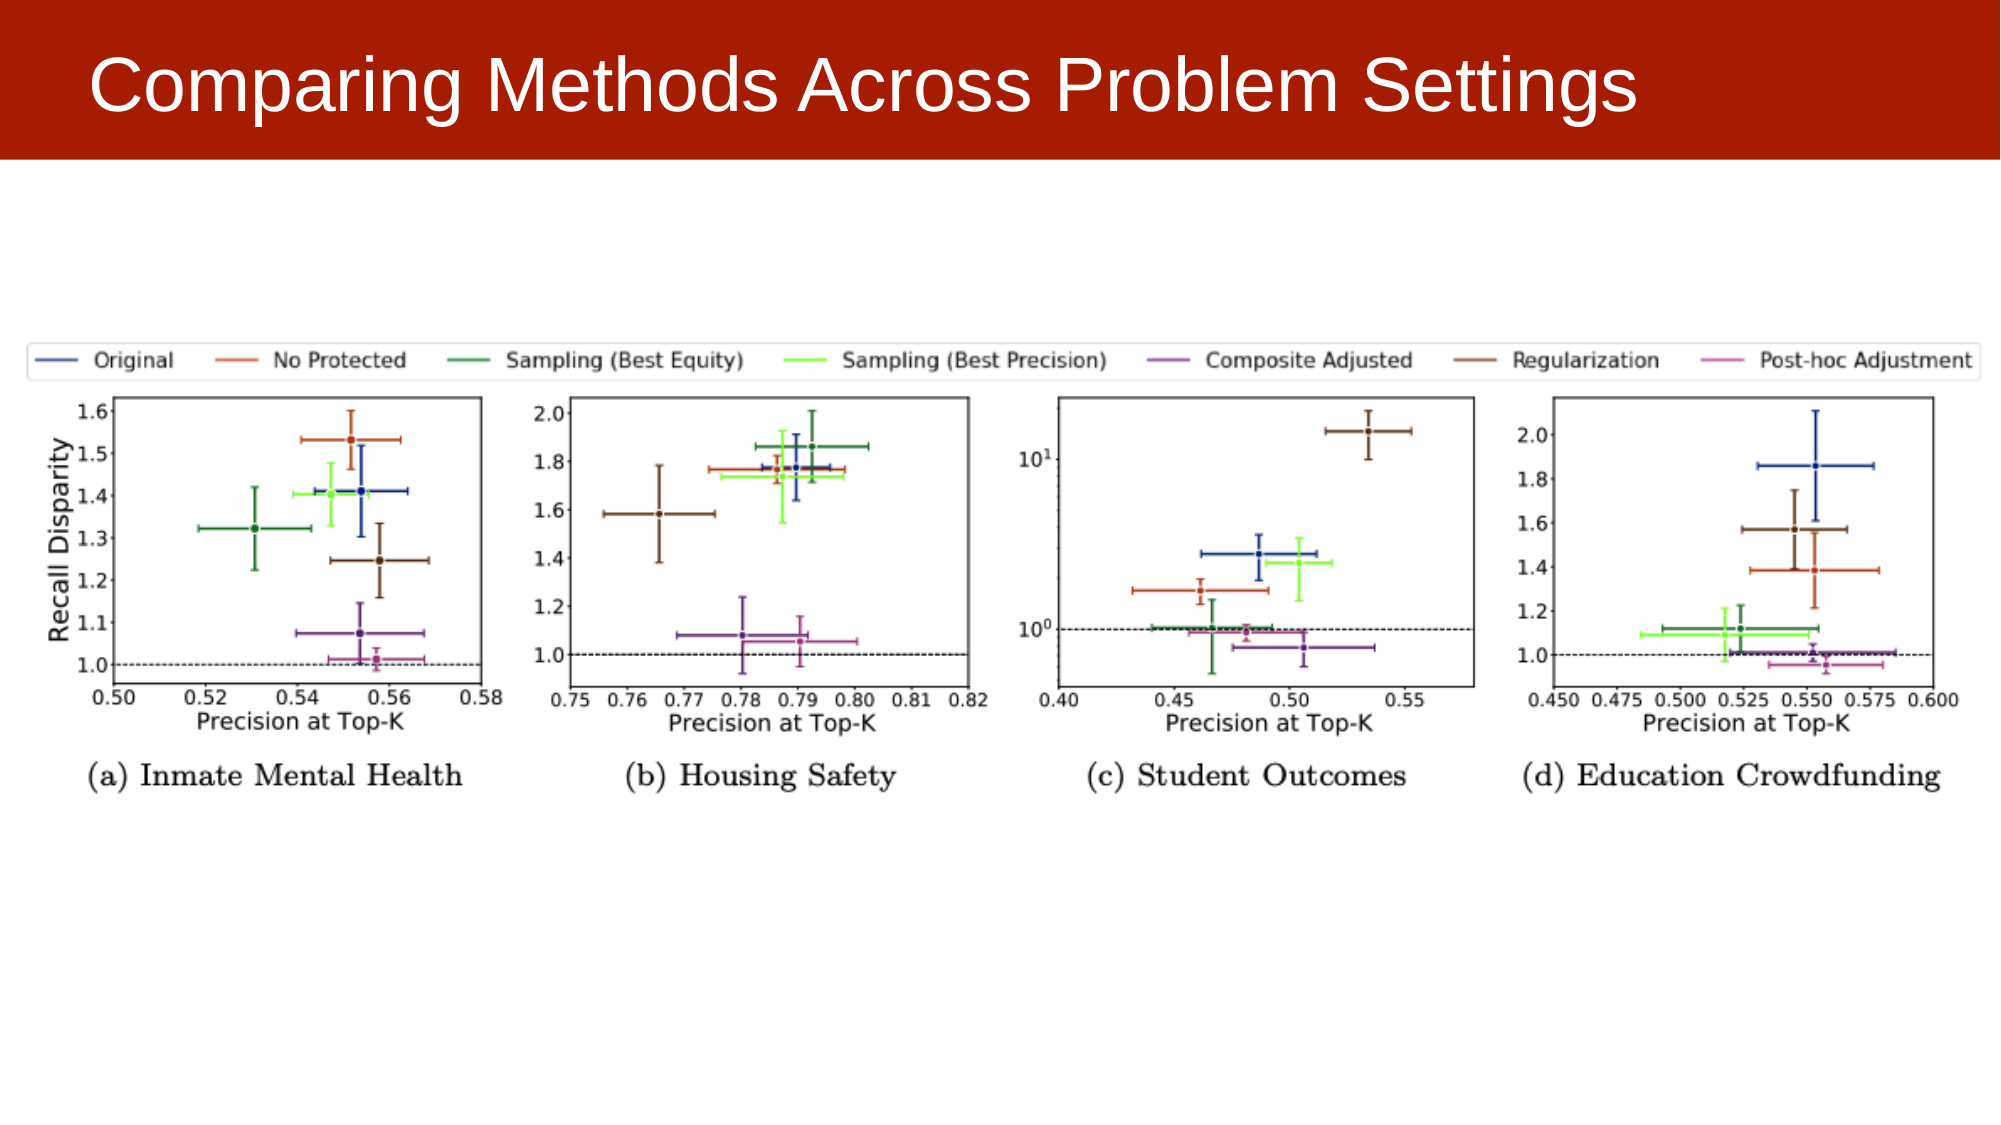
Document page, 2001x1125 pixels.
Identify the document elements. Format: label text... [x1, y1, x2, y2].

picture [0, 309, 2000, 816]
title Comparing Methods Across Problem Settings [68, 14, 1932, 140]
